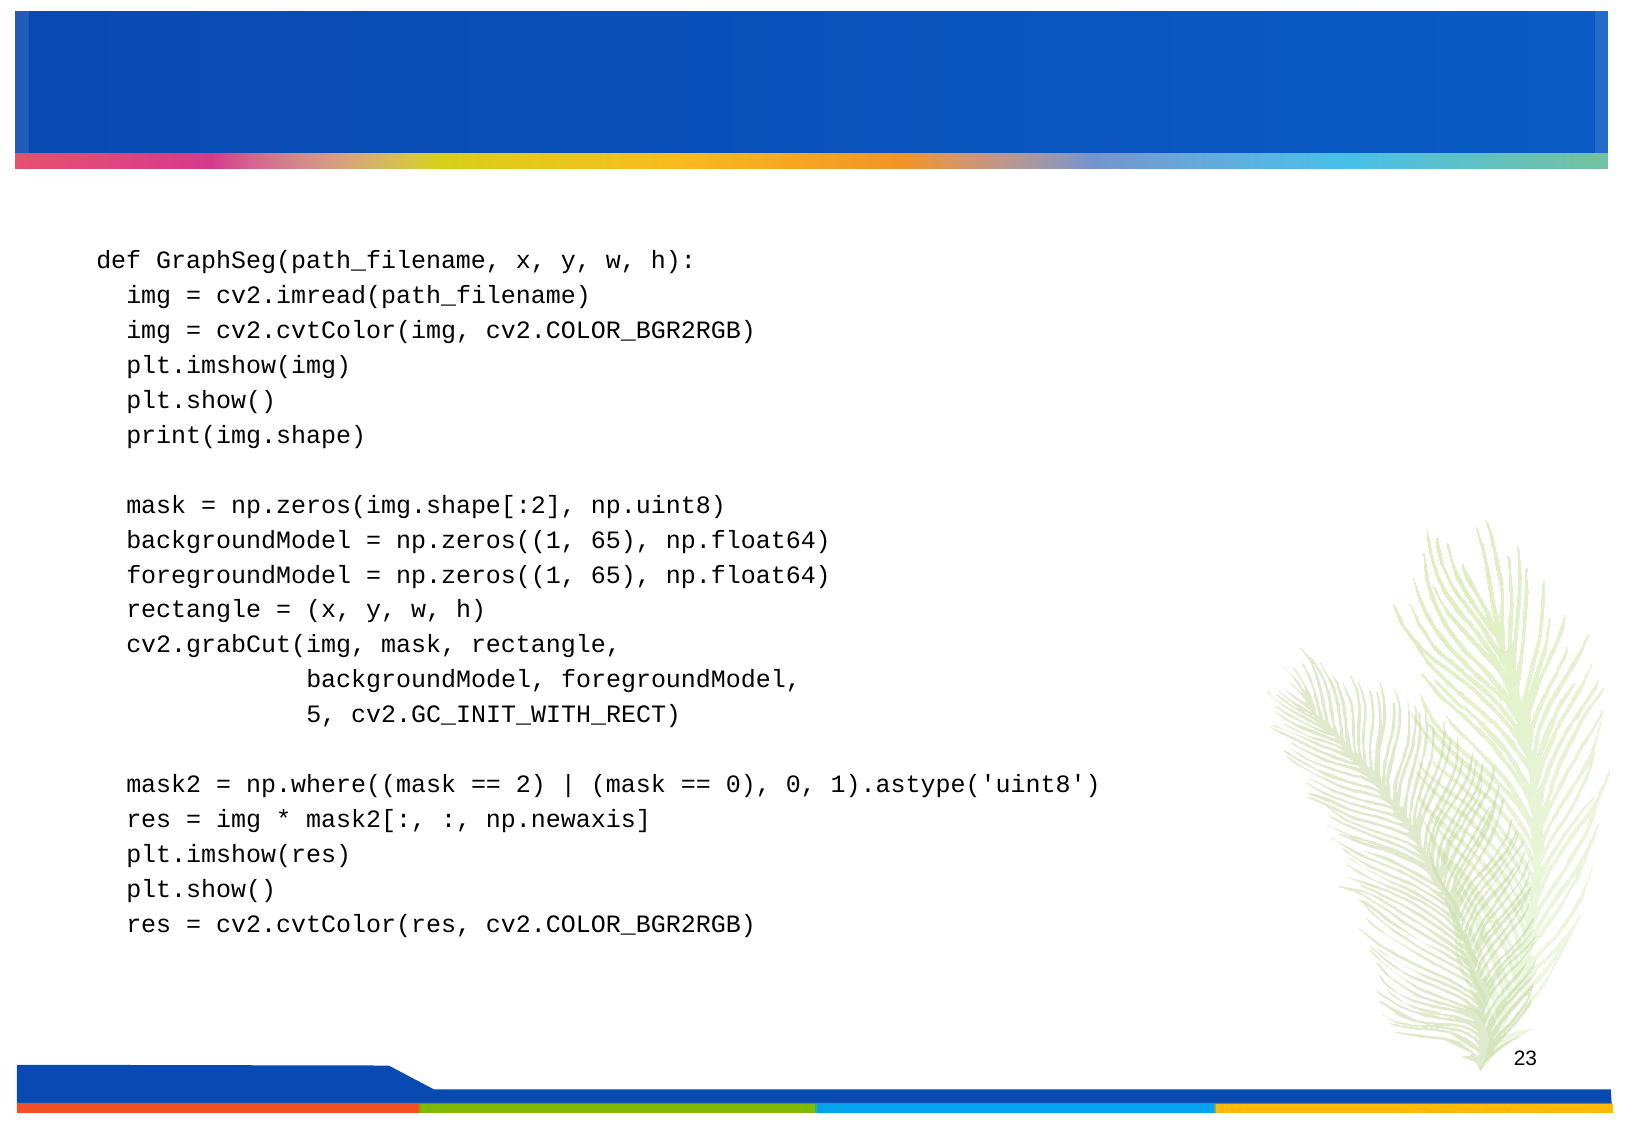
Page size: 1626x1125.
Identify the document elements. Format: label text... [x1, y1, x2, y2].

picture [1215, 1104, 1613, 1113]
picture [15, 11, 1608, 169]
slide_number ‹#› [1264, 1037, 1552, 1085]
list def GraphSeg(path_filename, x, y, w, h): img = cv2.imread(path_filename) img = cv2.cvtColor(img, cv2.COLOR_BGR2RGB) plt.imshow(img) plt.show() print(img.shape) mask = np.zeros(img.shape[:2], np.uint8) backgroundModel = np.zeros((1, 65), np.float64) foregroundModel = np.zeros((1, 65), np.float64) rectangle = (x, y, w, h) cv2.grabCut(img, mask, rectangle, backgroundModel, foregroundModel, 5, cv2.GC_INIT_WITH_RECT) mask2 = np.where((mask == 2) | (mask == 0), 0, 1).astype('uint8') res = img * mask2[:, :, np.newaxis] plt.imshow(res) plt.show() res = cv2.cvtColor(res, cv2.COLOR_BGR2RGB) [81, 235, 1544, 1013]
picture [17, 1104, 824, 1113]
